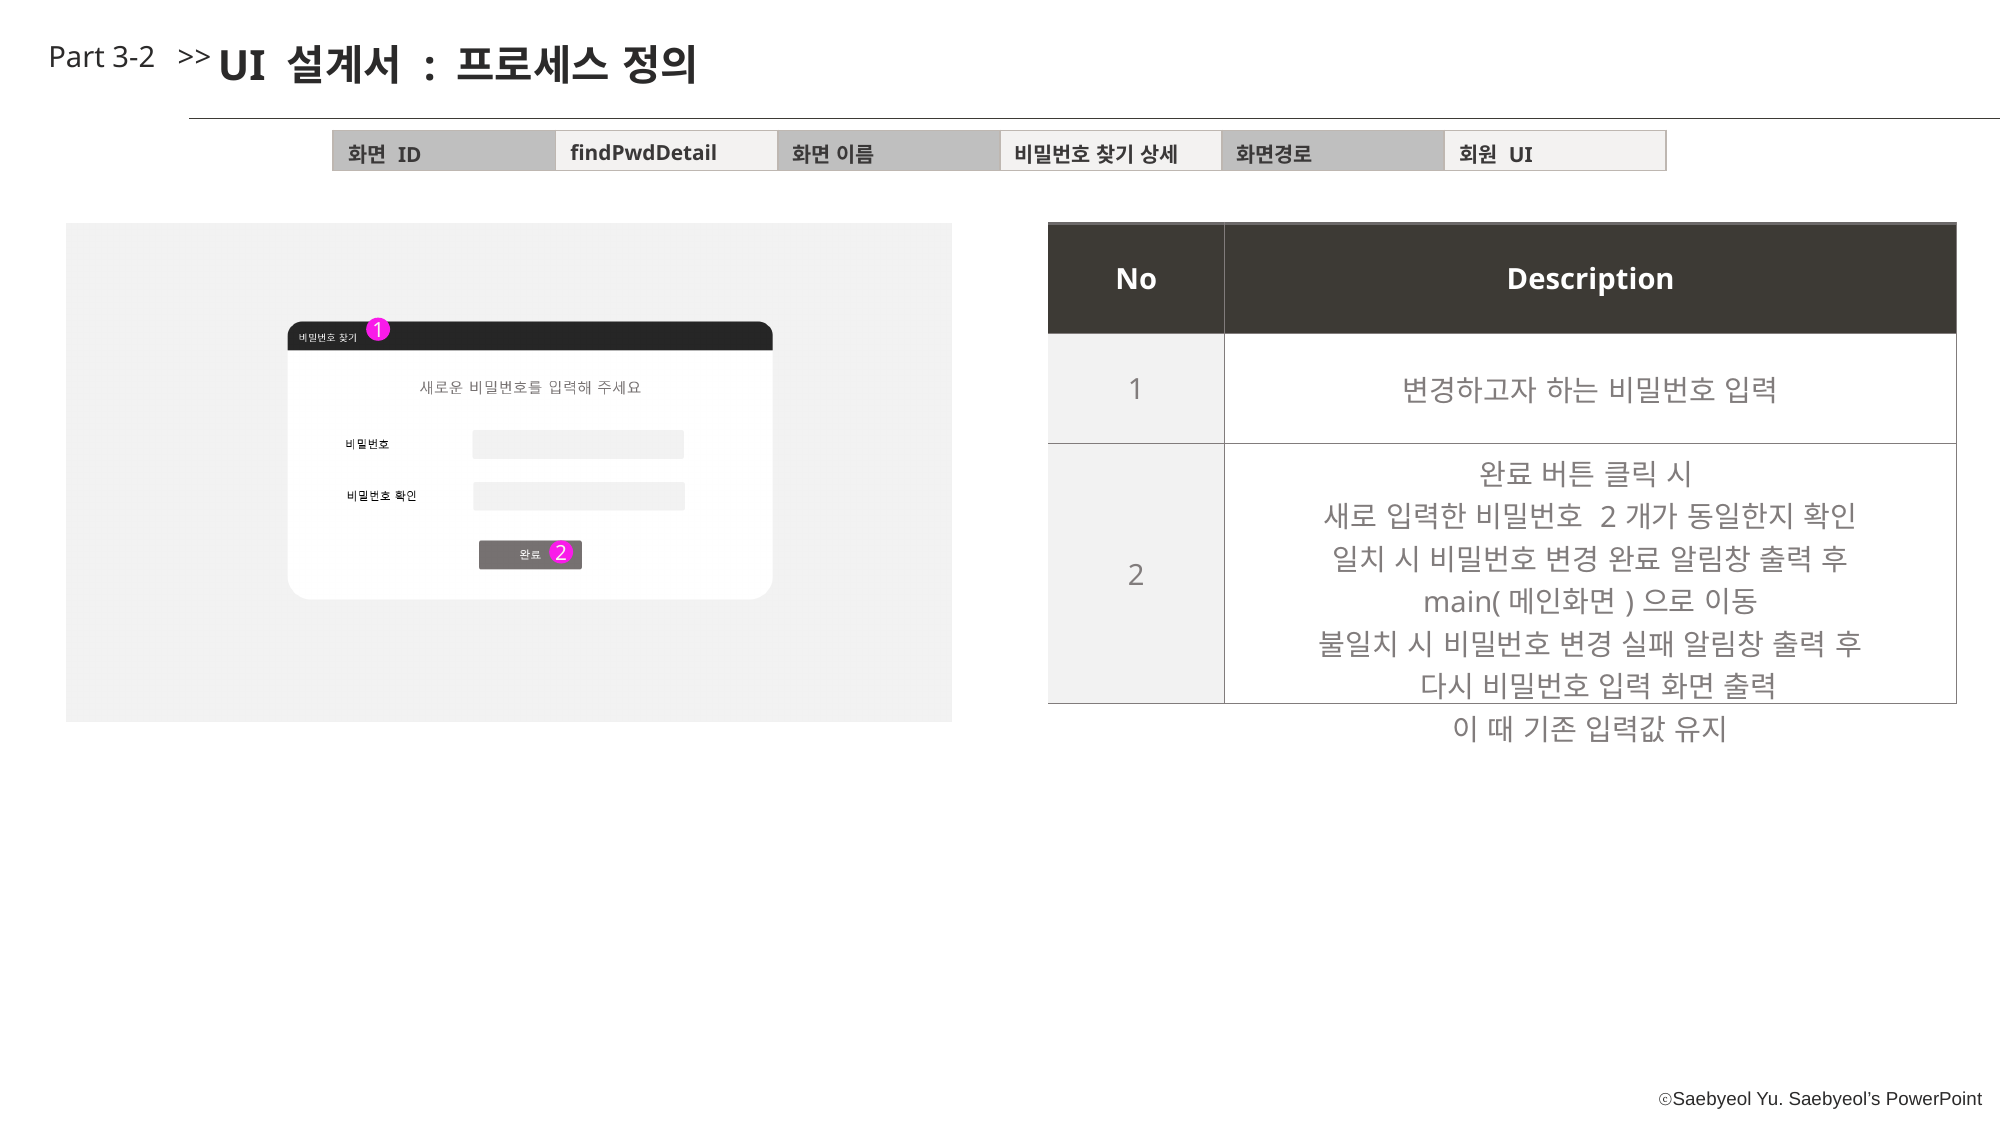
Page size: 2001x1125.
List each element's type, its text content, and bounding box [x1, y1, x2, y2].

table_header 화면 이름 [779, 131, 999, 170]
table_header 회원 UI [1445, 131, 1665, 170]
table_cell 완료 버튼 클릭 시 새로 입력한 비밀번호 2개가 동일한지 확인 일치 시 비밀번호 변경 완료 알림창 출력 후 main(메인화면)으로 이동 불일치 시 비밀번호 변경 실패 알림창 출력 후 다시 비밀번호 입력 화면 출력 이 때 기존 입력값 유지 [1225, 444, 1956, 703]
table_header Description [1225, 225, 1956, 333]
table_header 화면 ID [334, 131, 555, 170]
table_cell 2 [1048, 444, 1224, 703]
table_header No [1048, 225, 1224, 333]
text_box UI 설계서 : 프로세스 정의 [203, 31, 714, 97]
table_cell 1 [1048, 334, 1224, 443]
text_box Part 3-2 >> [33, 30, 227, 81]
table_header 화면경로 [1223, 131, 1443, 170]
table_header findPwdDetail [556, 131, 777, 170]
table_cell 변경하고자 하는 비밀번호 입력 [1225, 334, 1956, 443]
picture [65, 223, 952, 722]
table_header 비밀번호 찾기 상세 [1001, 131, 1221, 170]
